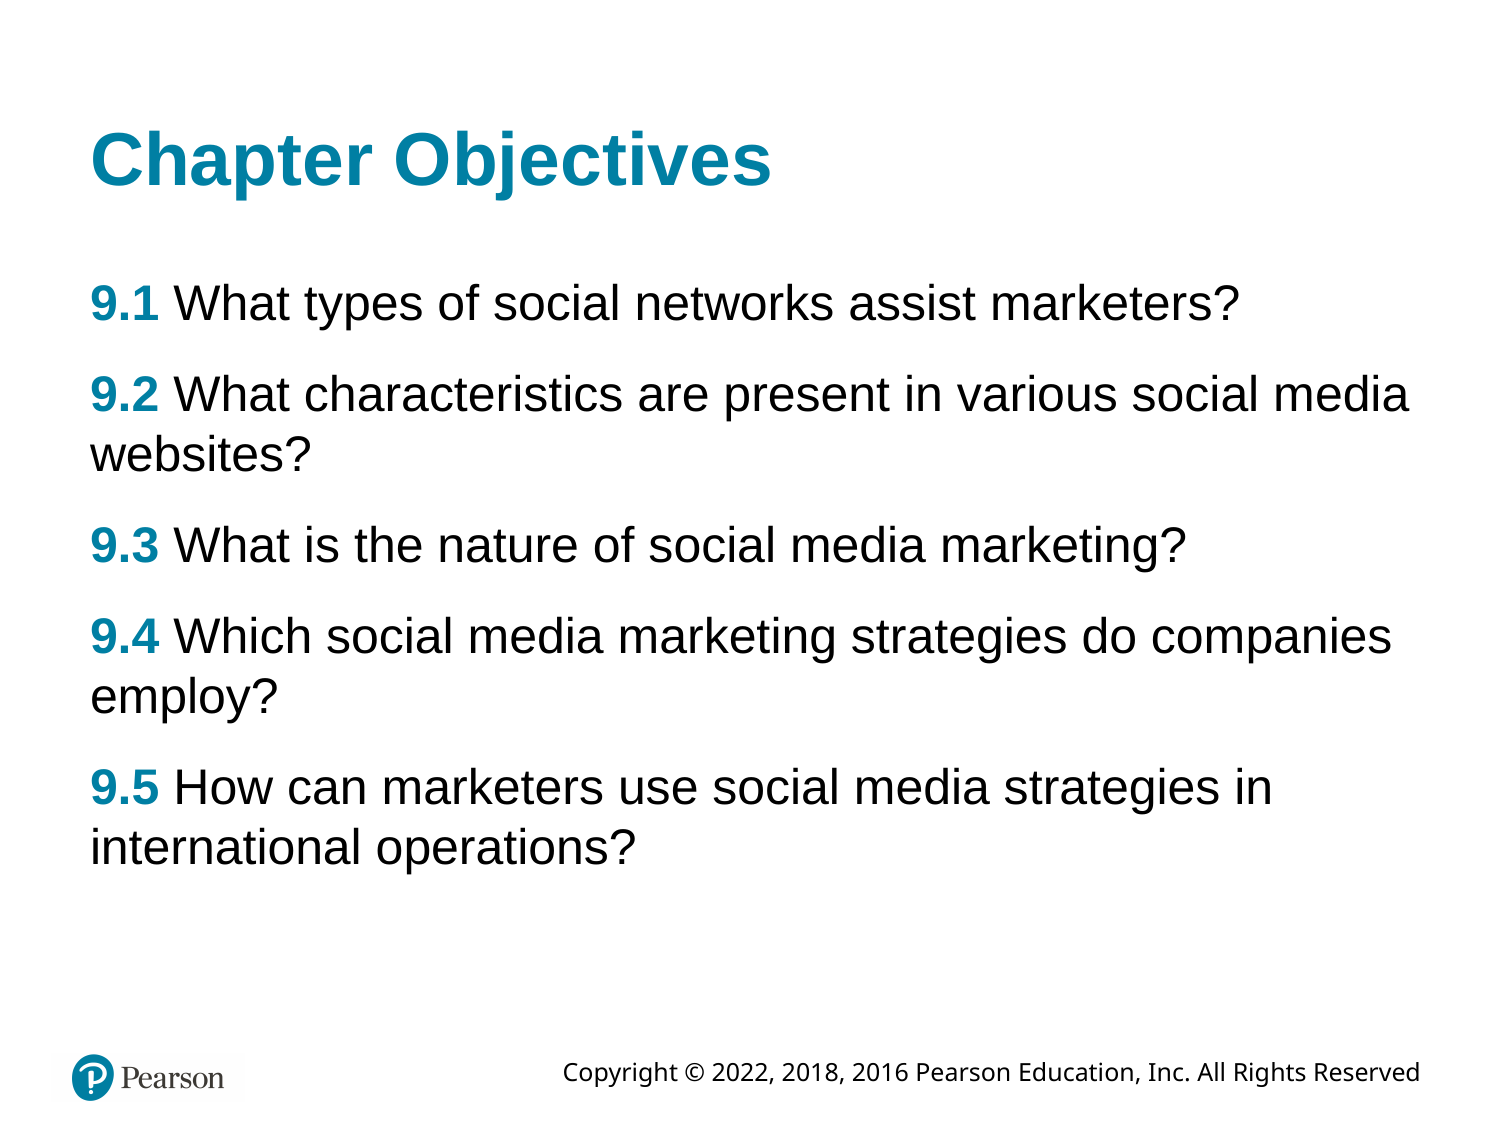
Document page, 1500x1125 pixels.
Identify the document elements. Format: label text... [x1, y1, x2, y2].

picture [51, 1053, 245, 1102]
list 9.1 What types of social networks assist marketers? 9.2 What characteristics are present in various social media websites? 9.3 What is the nature of social media marketing? 9.4 Which social media marketing strategies do companies employ? 9.5 How can marketers use social media strategies in international operations? [75, 255, 1426, 1021]
title Chapter Objectives [75, 35, 1425, 216]
